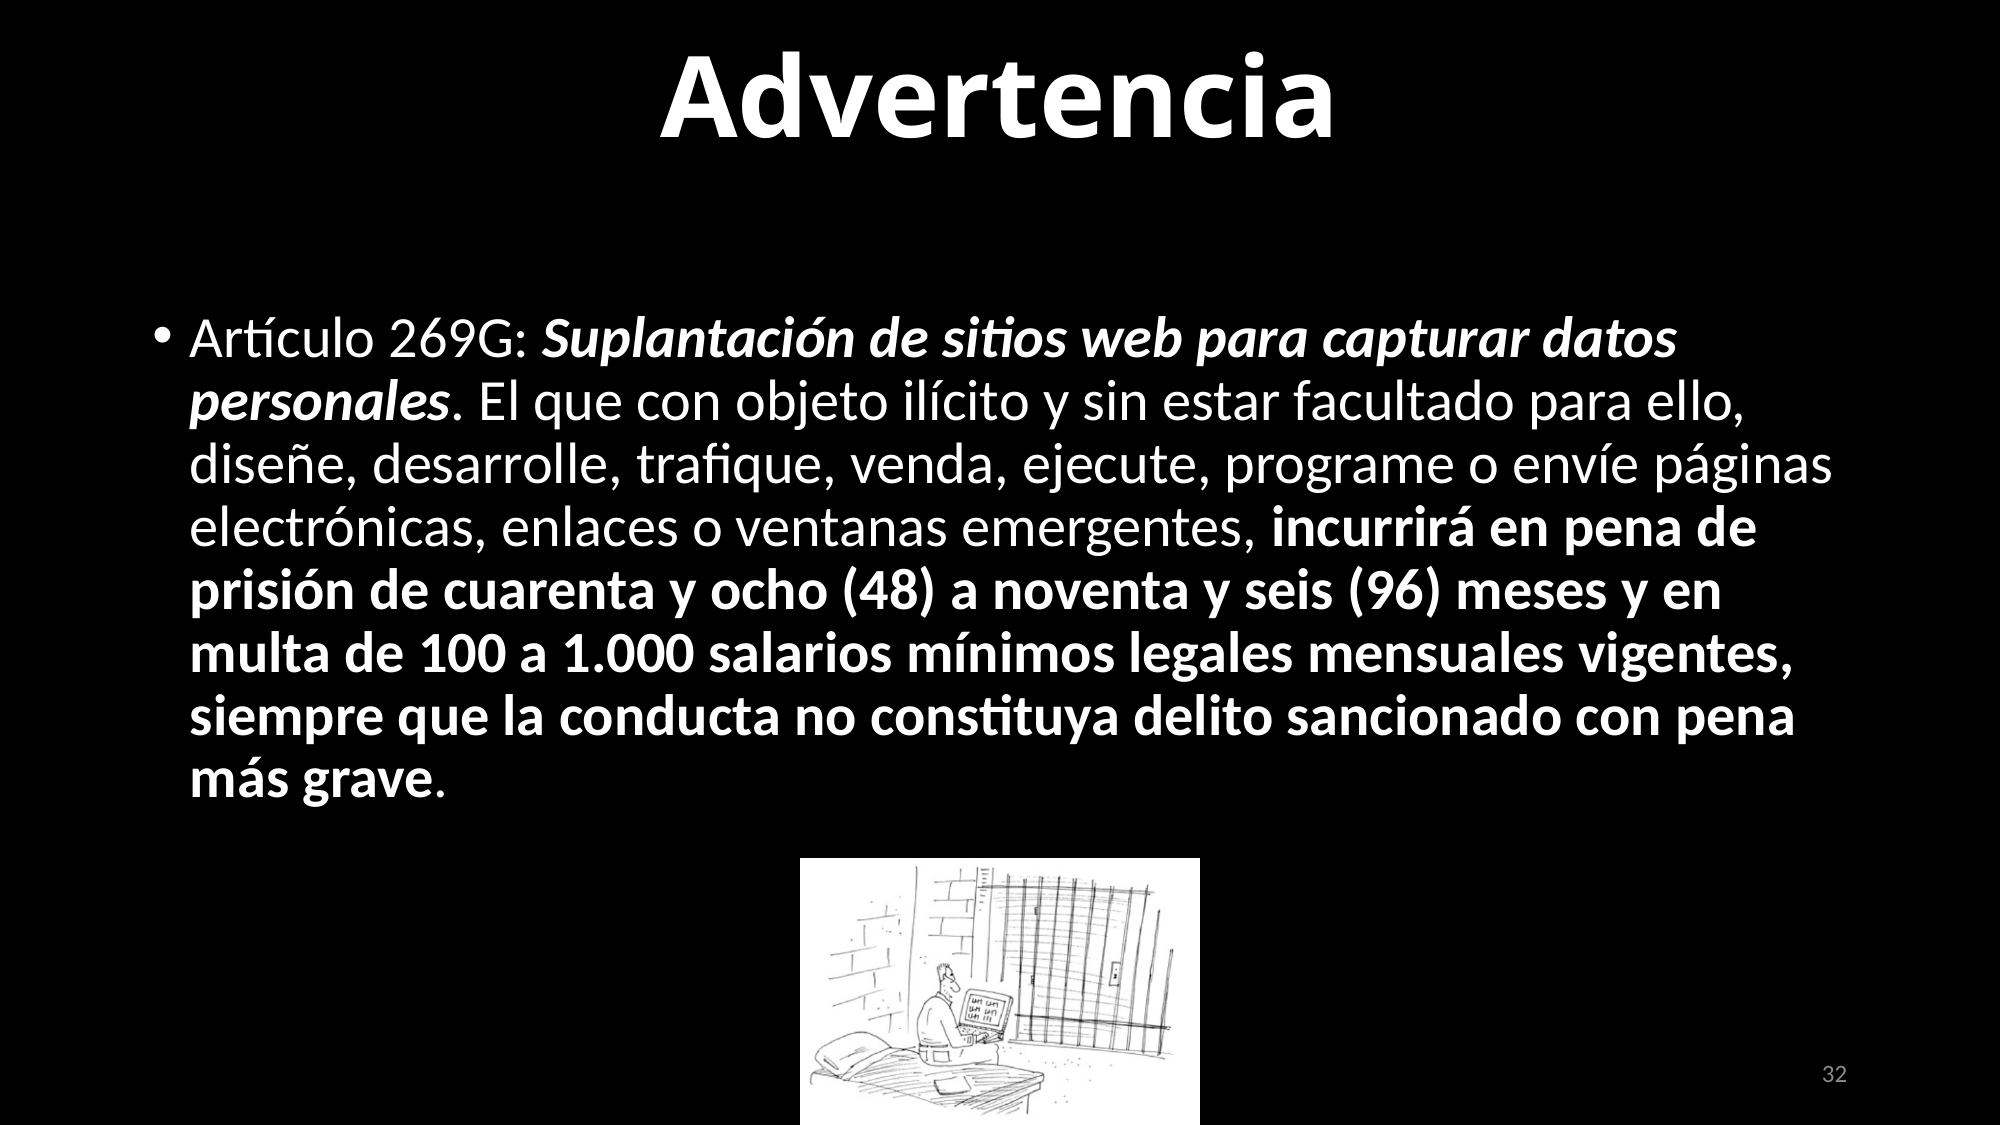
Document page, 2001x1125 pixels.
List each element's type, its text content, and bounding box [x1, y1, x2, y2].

picture [800, 858, 1200, 1125]
list Artículo 269G: Suplantación de sitios web para capturar datos personales. El que con objeto ilícito y sin estar facultado para ello, diseñe, desarrolle, trafique, venda, ejecute, programe o envíe páginas electrónicas, enlaces o ventanas emergentes, incurrirá en pena de prisión de cuarenta y ocho (48) a noventa y seis (96) meses y en multa de 100 a 1.000 salarios mínimos legales mensuales vigentes, siempre que la conducta no constituya delito sancionado con pena más grave. [137, 299, 1863, 1014]
text_box Advertencia [0, 17, 2000, 167]
slide_number 32 [1412, 1042, 1863, 1103]
